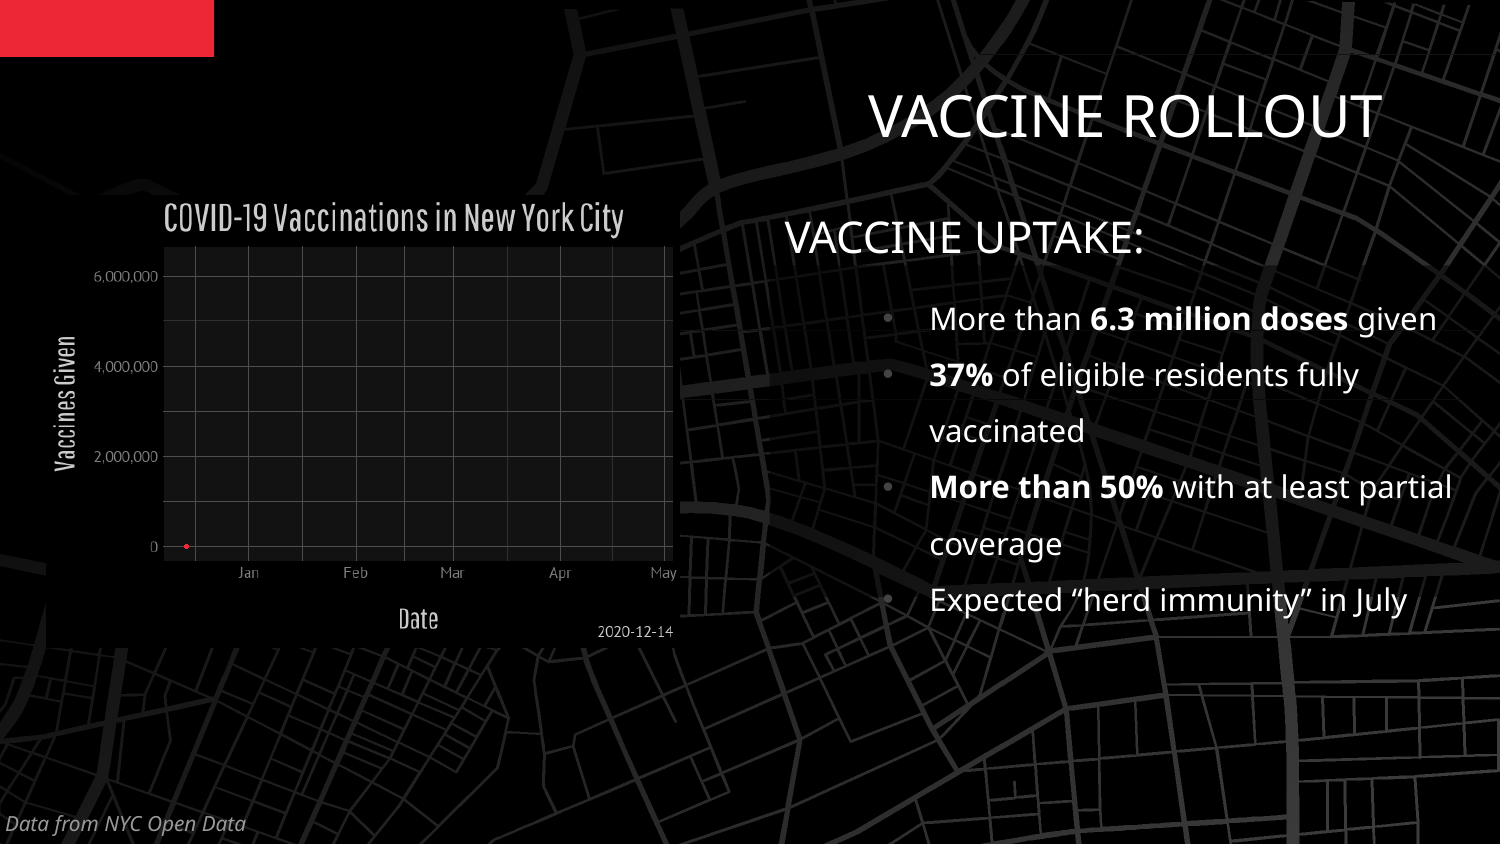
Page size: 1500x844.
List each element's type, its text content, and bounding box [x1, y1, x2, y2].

title VACCINE ROLLOUT [827, 64, 1399, 144]
title VACCINE UPTAKE: [769, 207, 1386, 266]
subtitle More than 6.3 million doses given 37% of eligible residents fully vaccinated More than 50% with at least partial coverage Expected “herd immunity” in July [769, 265, 1500, 597]
picture [46, 195, 680, 649]
text_box Data from NYC Open Data [0, 803, 261, 844]
text_box [0, 0, 215, 57]
